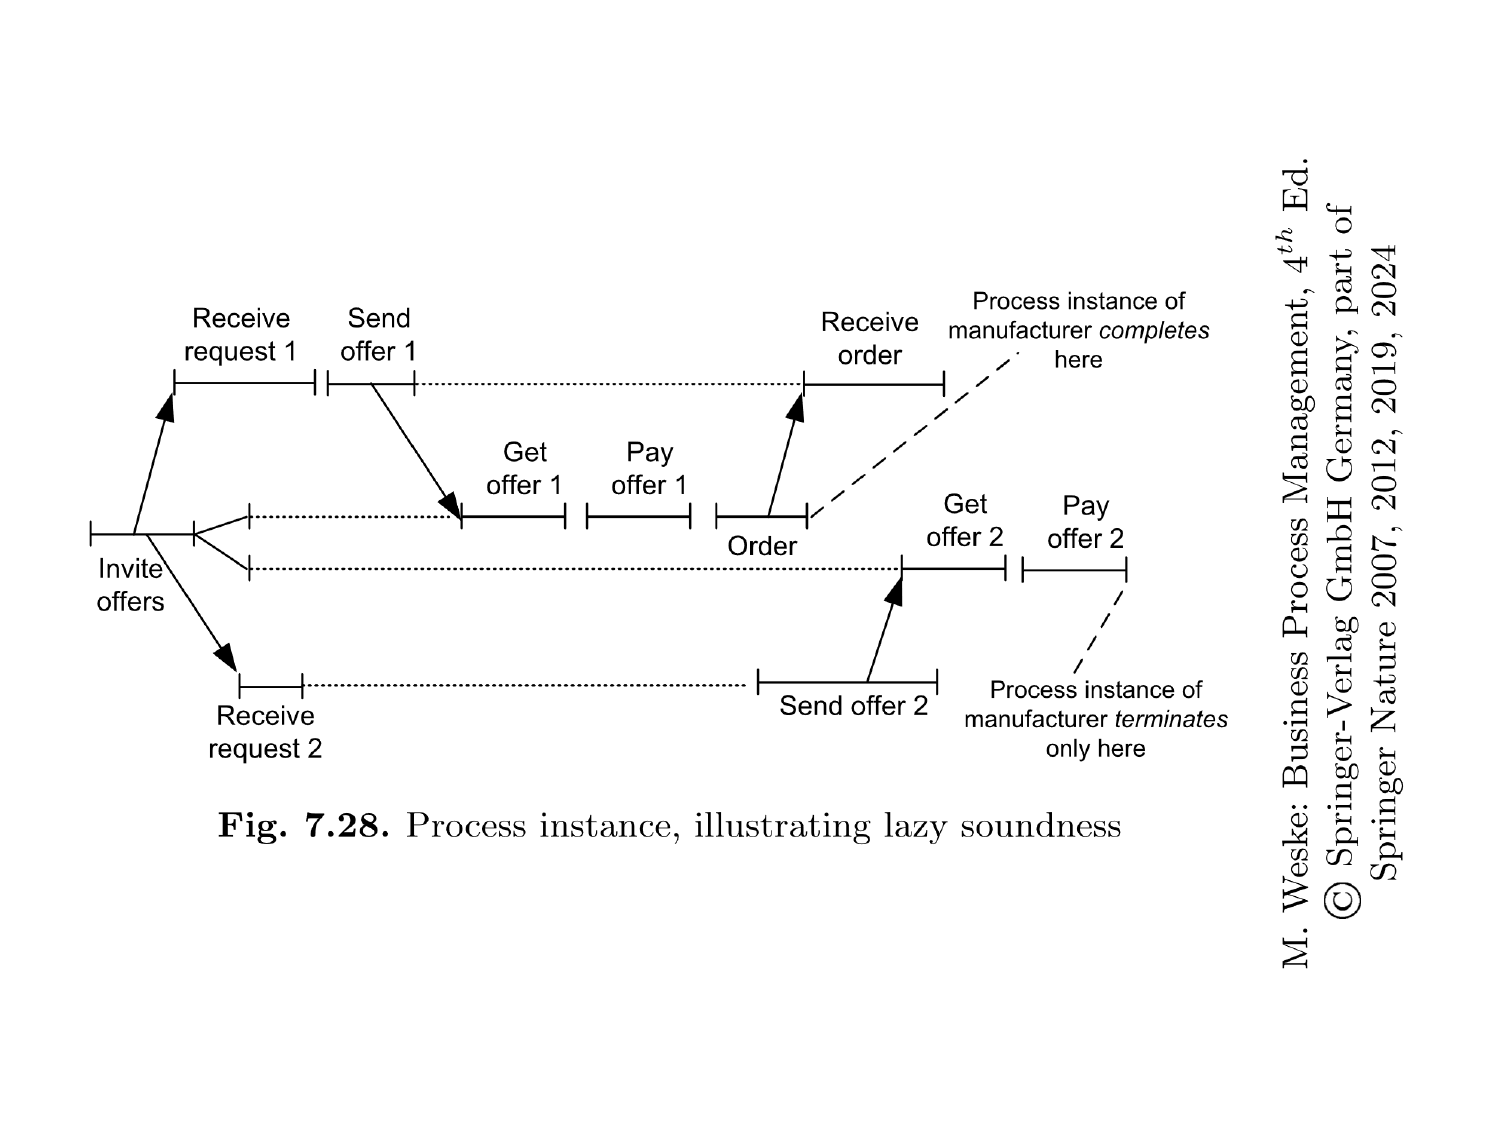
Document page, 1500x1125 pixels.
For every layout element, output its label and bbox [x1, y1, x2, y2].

picture [74, 104, 1425, 1021]
